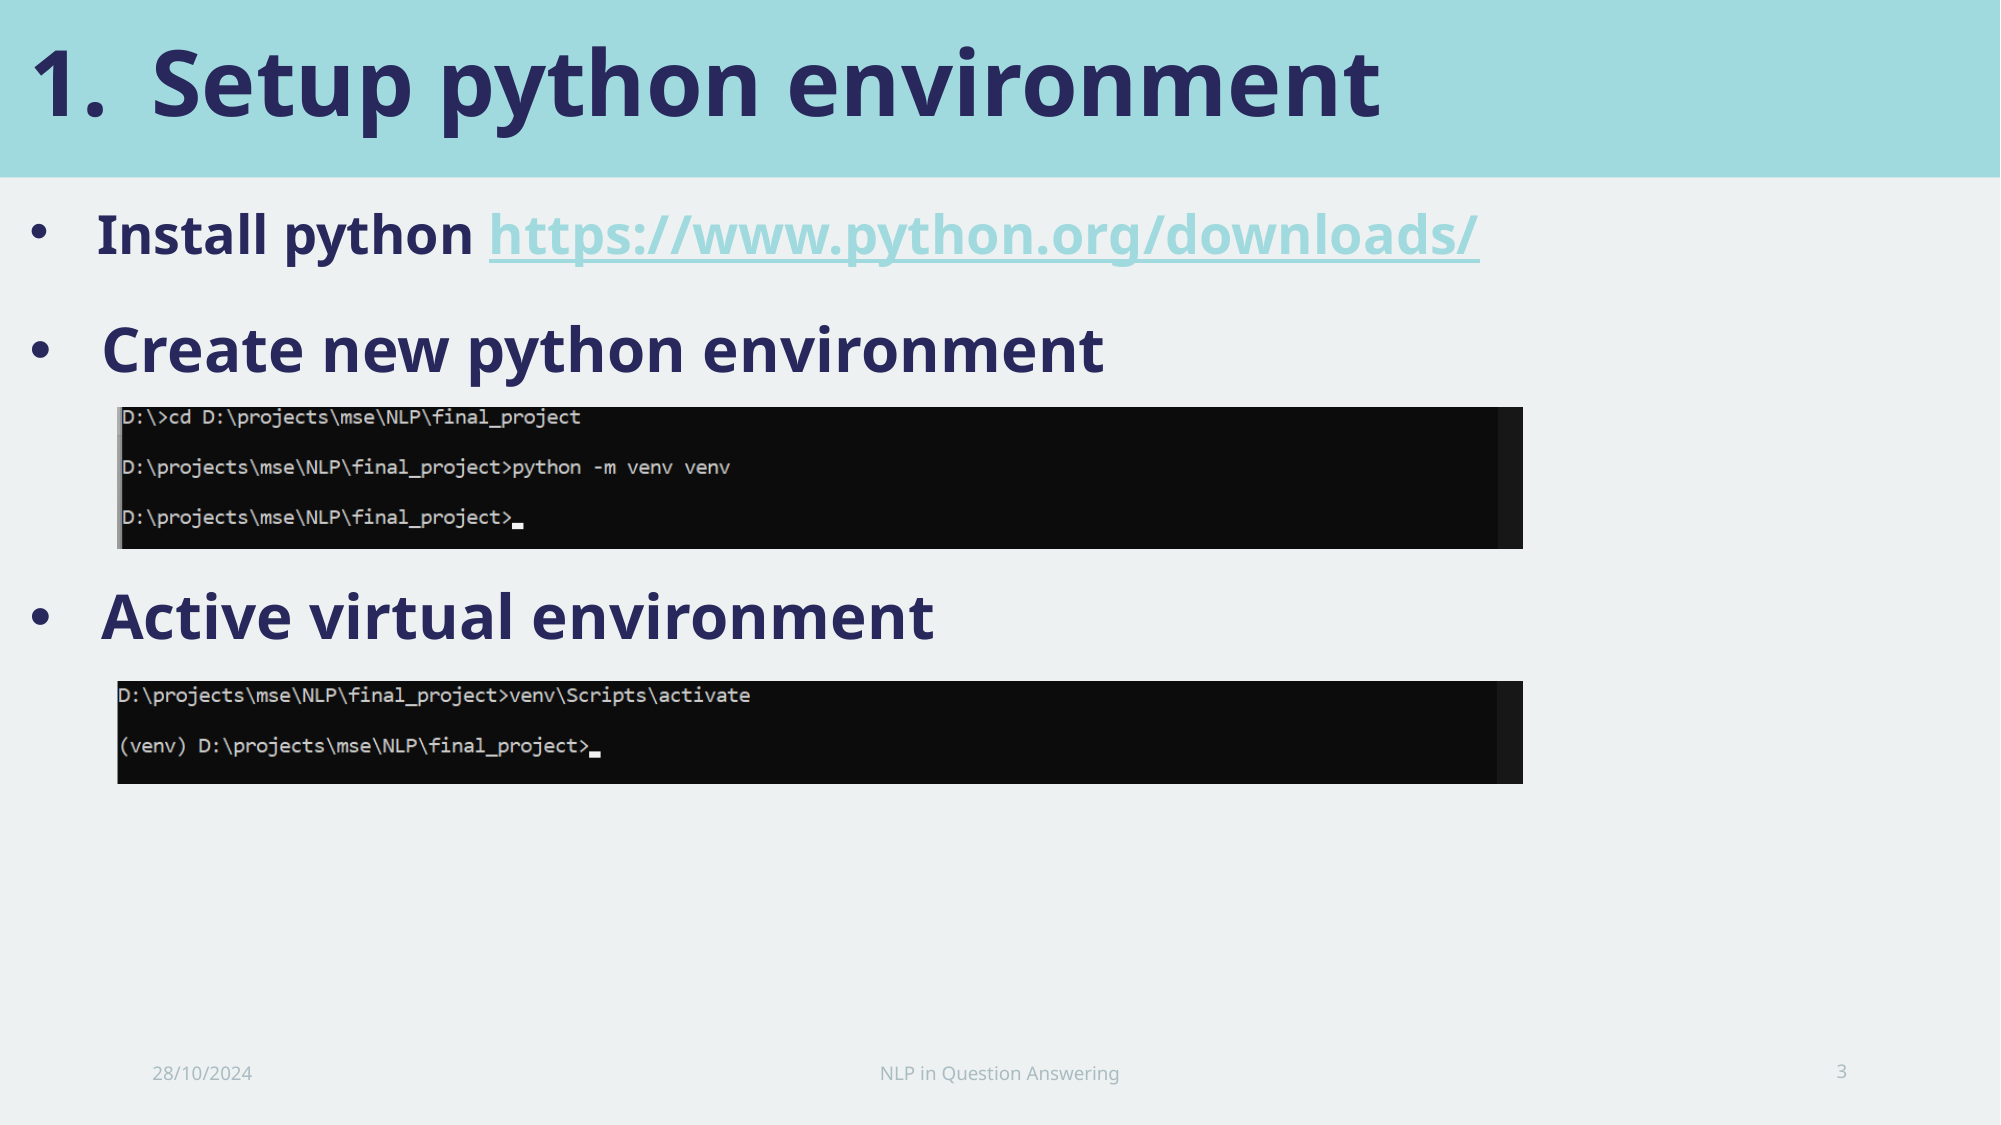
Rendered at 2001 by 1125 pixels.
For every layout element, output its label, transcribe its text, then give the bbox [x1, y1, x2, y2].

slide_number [137, 1042, 588, 1103]
slide_number 3 [1412, 1042, 1863, 1103]
text_box Setup python environment [14, 22, 1963, 144]
title Install python https://www.python.org/downloads/ [14, 193, 1971, 276]
text_box Active virtual environment [14, 579, 1971, 661]
picture [117, 407, 1523, 549]
text_box Create new python environment [14, 311, 1971, 394]
footer NLP in Question Answering [662, 1042, 1338, 1103]
picture [117, 681, 1523, 784]
